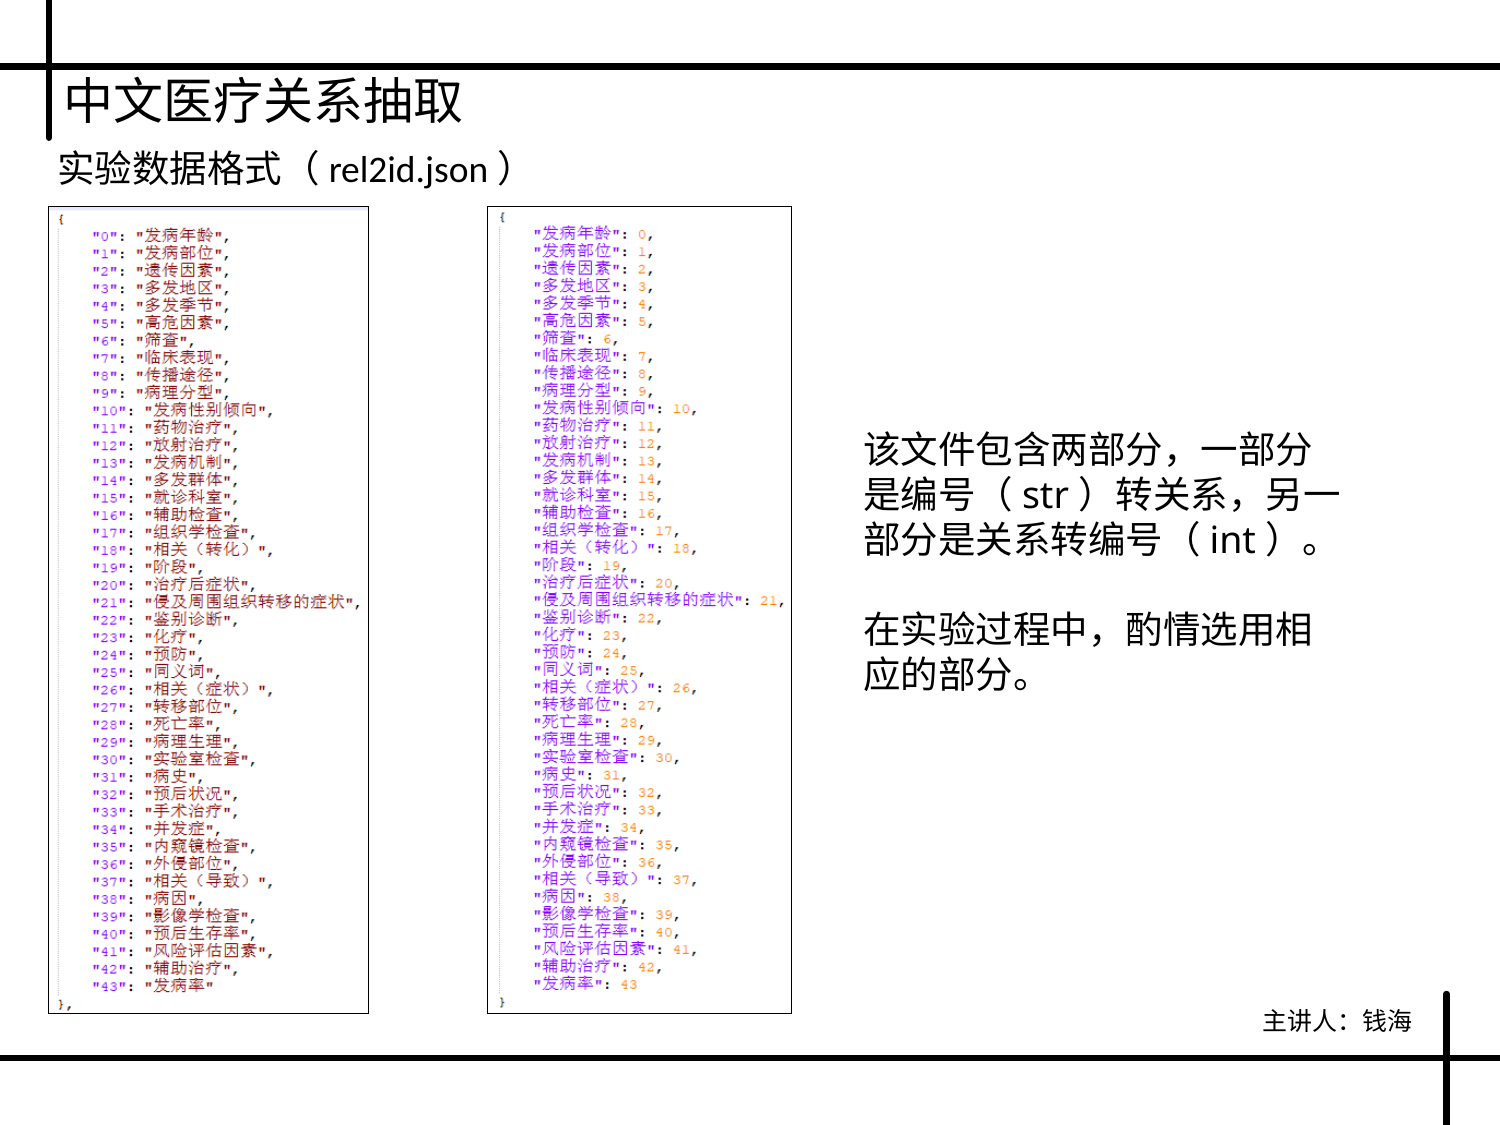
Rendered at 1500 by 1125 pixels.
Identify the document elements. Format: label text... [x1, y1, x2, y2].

text_box 实验数据格式（rel2id.json） [42, 137, 550, 198]
picture [48, 206, 369, 1014]
picture [487, 206, 792, 1014]
list 中文医疗关系抽取 [48, 68, 1231, 138]
text_box 该文件包含两部分，一部分是编号（str）转关系，另一部分是关系转编号（int）。 在实验过程中，酌情选用相应的部分。 [848, 418, 1364, 704]
